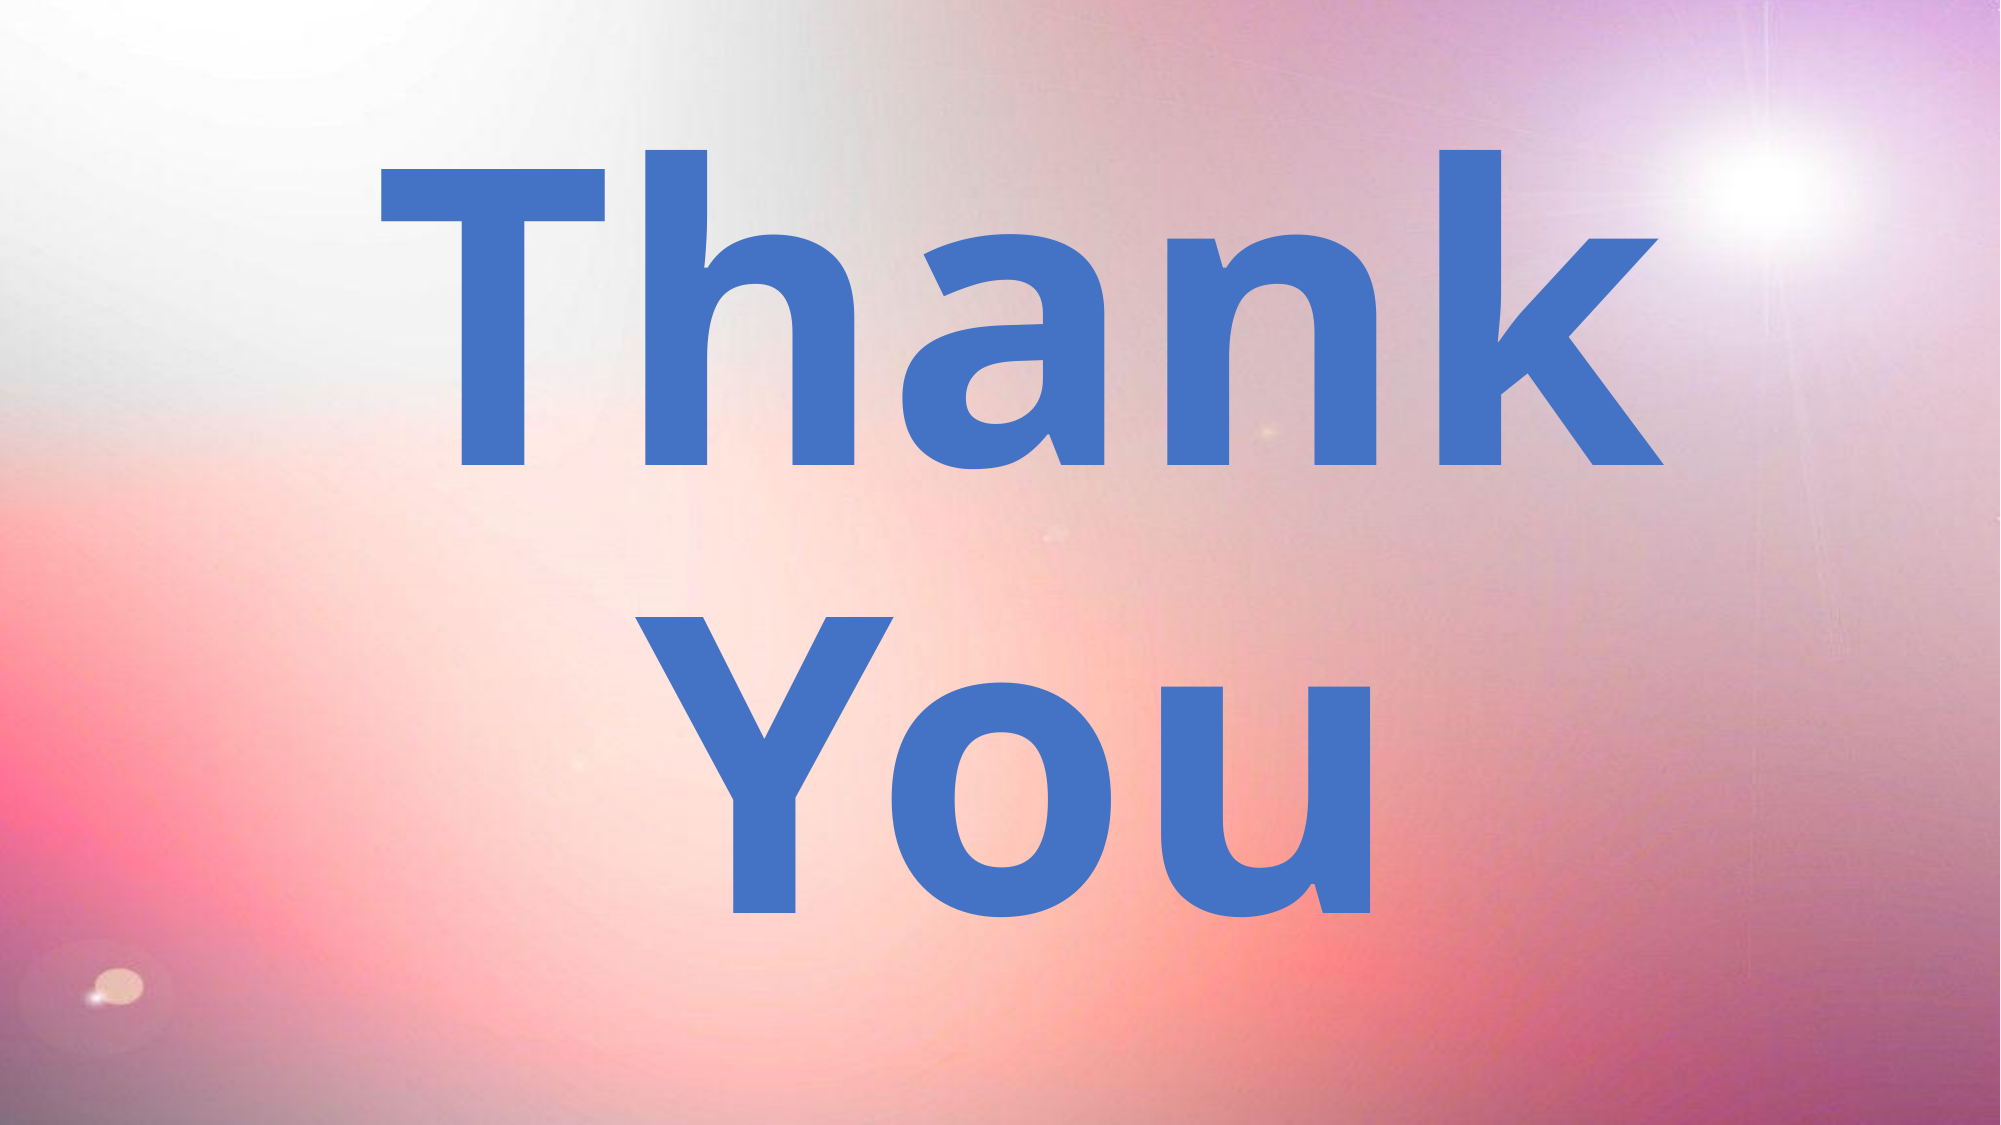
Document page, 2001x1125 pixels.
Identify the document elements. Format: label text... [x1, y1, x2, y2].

picture [0, 0, 2001, 1125]
title Thank You [38, 340, 2000, 771]
